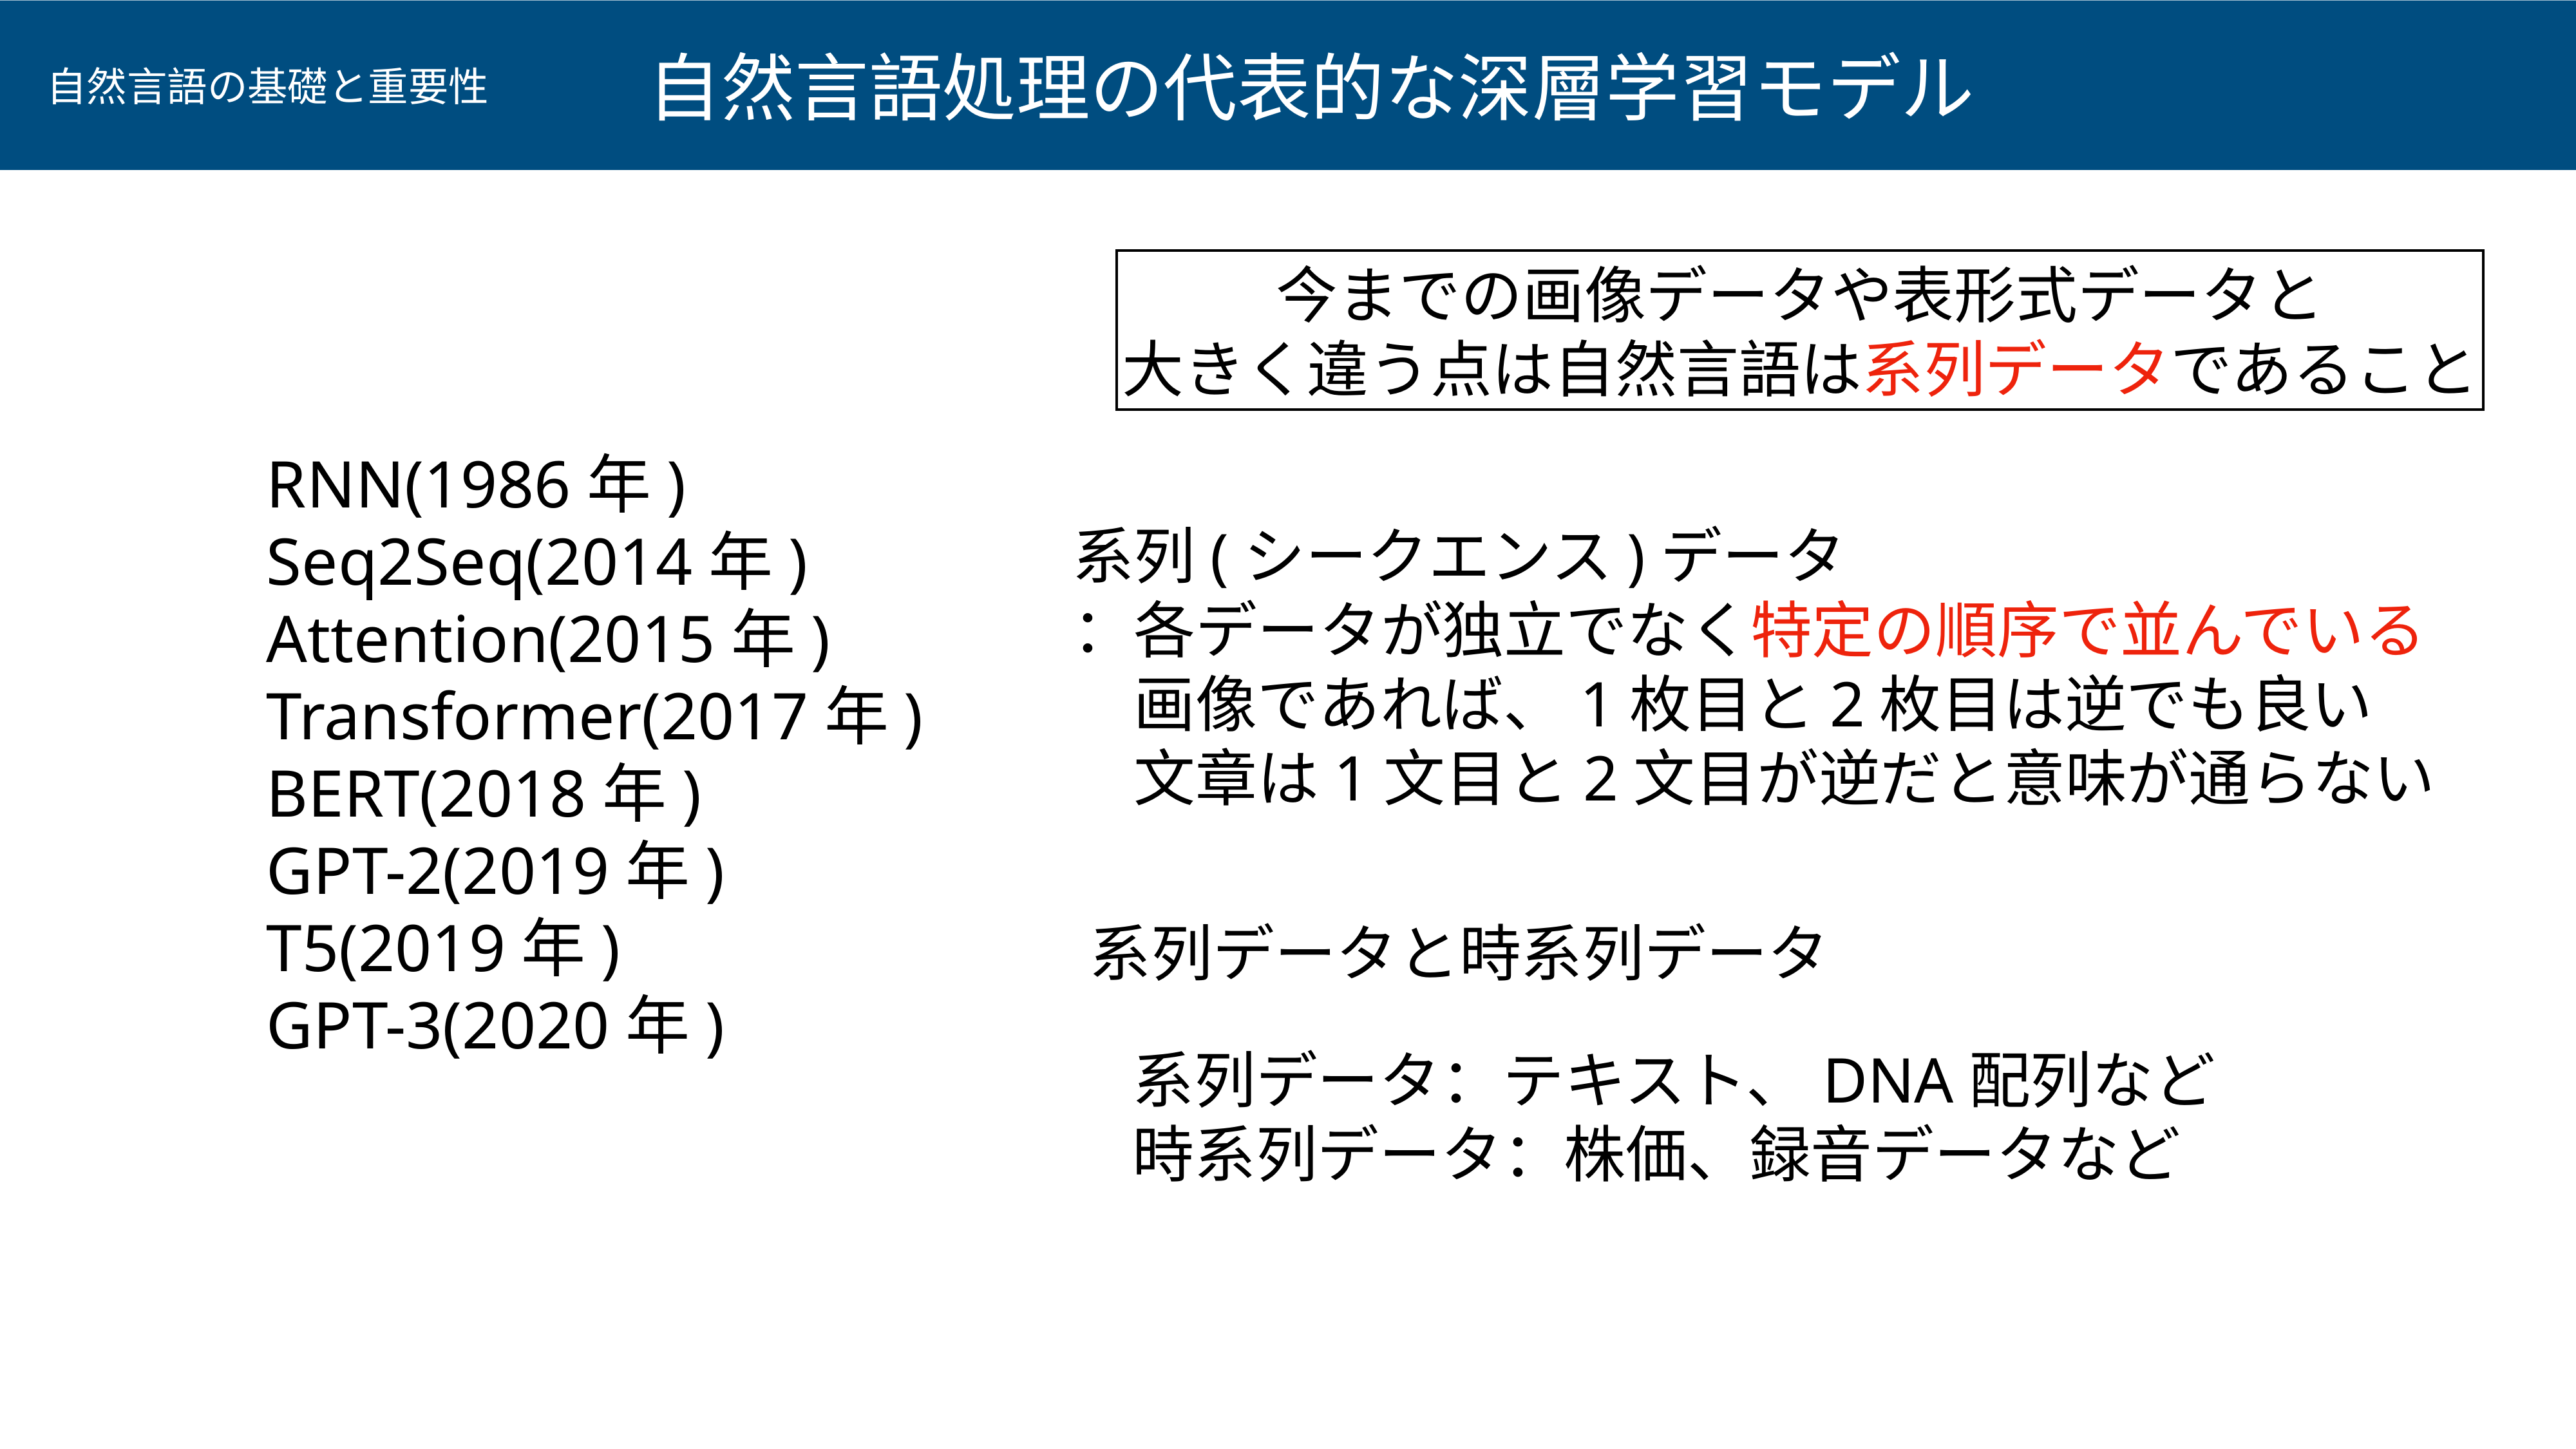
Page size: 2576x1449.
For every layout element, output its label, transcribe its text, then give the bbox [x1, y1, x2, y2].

text_box 系列データ：テキスト、DNA配列など 時系列データ：株価、録音データなど [1127, 1036, 2221, 1195]
text_box [0, 0, 2576, 170]
text_box 系列データと時系列データ [1084, 909, 1835, 994]
text_box RNN(1986年) Seq2Seq(2014年) Attention(2015年) Transformer(2017年) BERT(2018年) GPT-2(2019年) T5(2019年) GPT-3(2020年) [261, 438, 929, 1067]
text_box 自然言語の基礎と重要性 [41, 55, 495, 115]
text_box 系列(シークエンス)データ ：各データが独立でなく特定の順序で並んでいる 画像であれば、1枚目と2枚目は逆でも良い 文章は1文目と2文目が逆だと意味が通らない [1066, 511, 2441, 819]
text_box 自然言語処理の代表的な深層学習モデル [642, 35, 1980, 135]
text_box 今までの画像データや表形式データと 大きく違う点は自然言語は系列データであること [1116, 251, 2484, 410]
